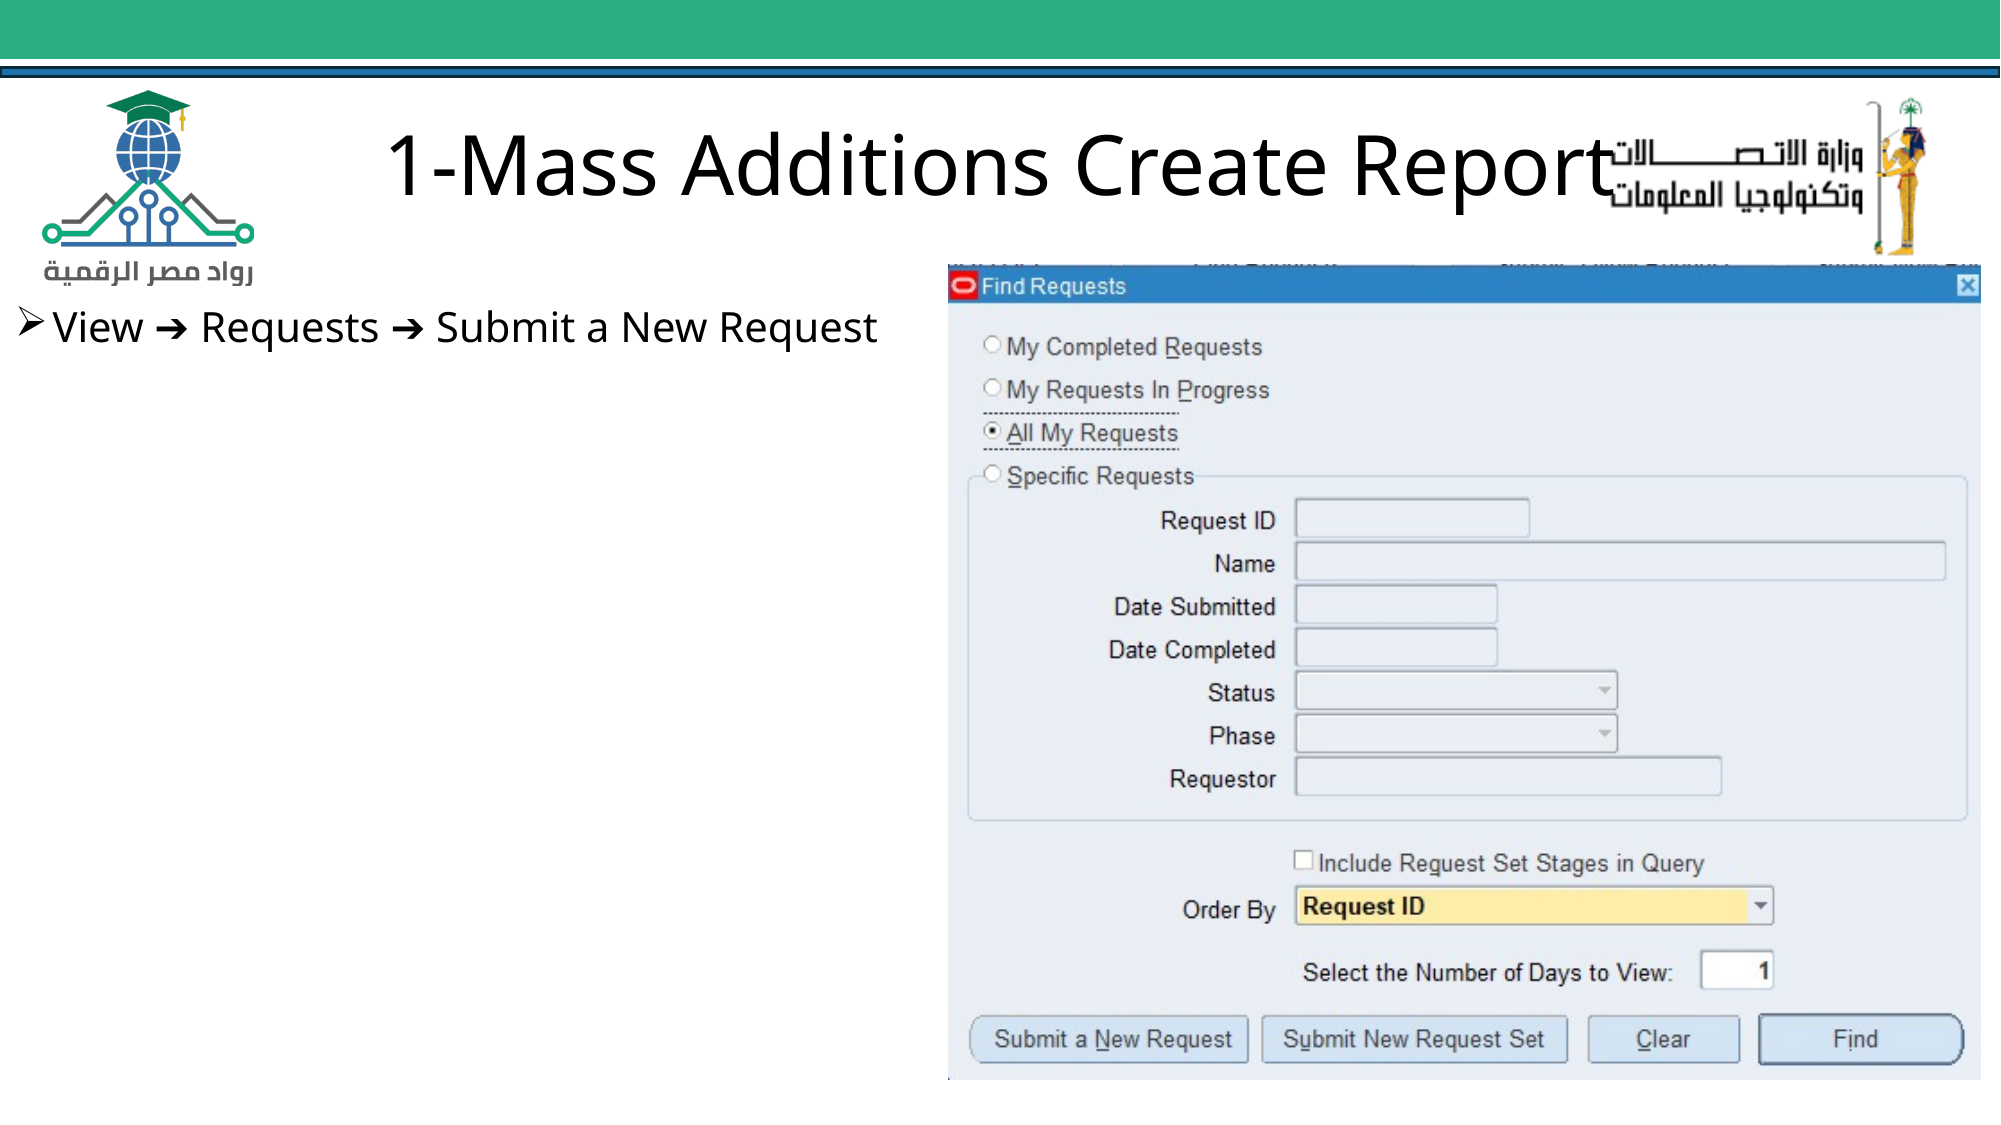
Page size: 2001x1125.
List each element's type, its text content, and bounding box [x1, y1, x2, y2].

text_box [0, 0, 2000, 286]
list View ➔ Requests ➔ Submit a New Request [0, 299, 947, 1014]
picture [947, 263, 1982, 1081]
